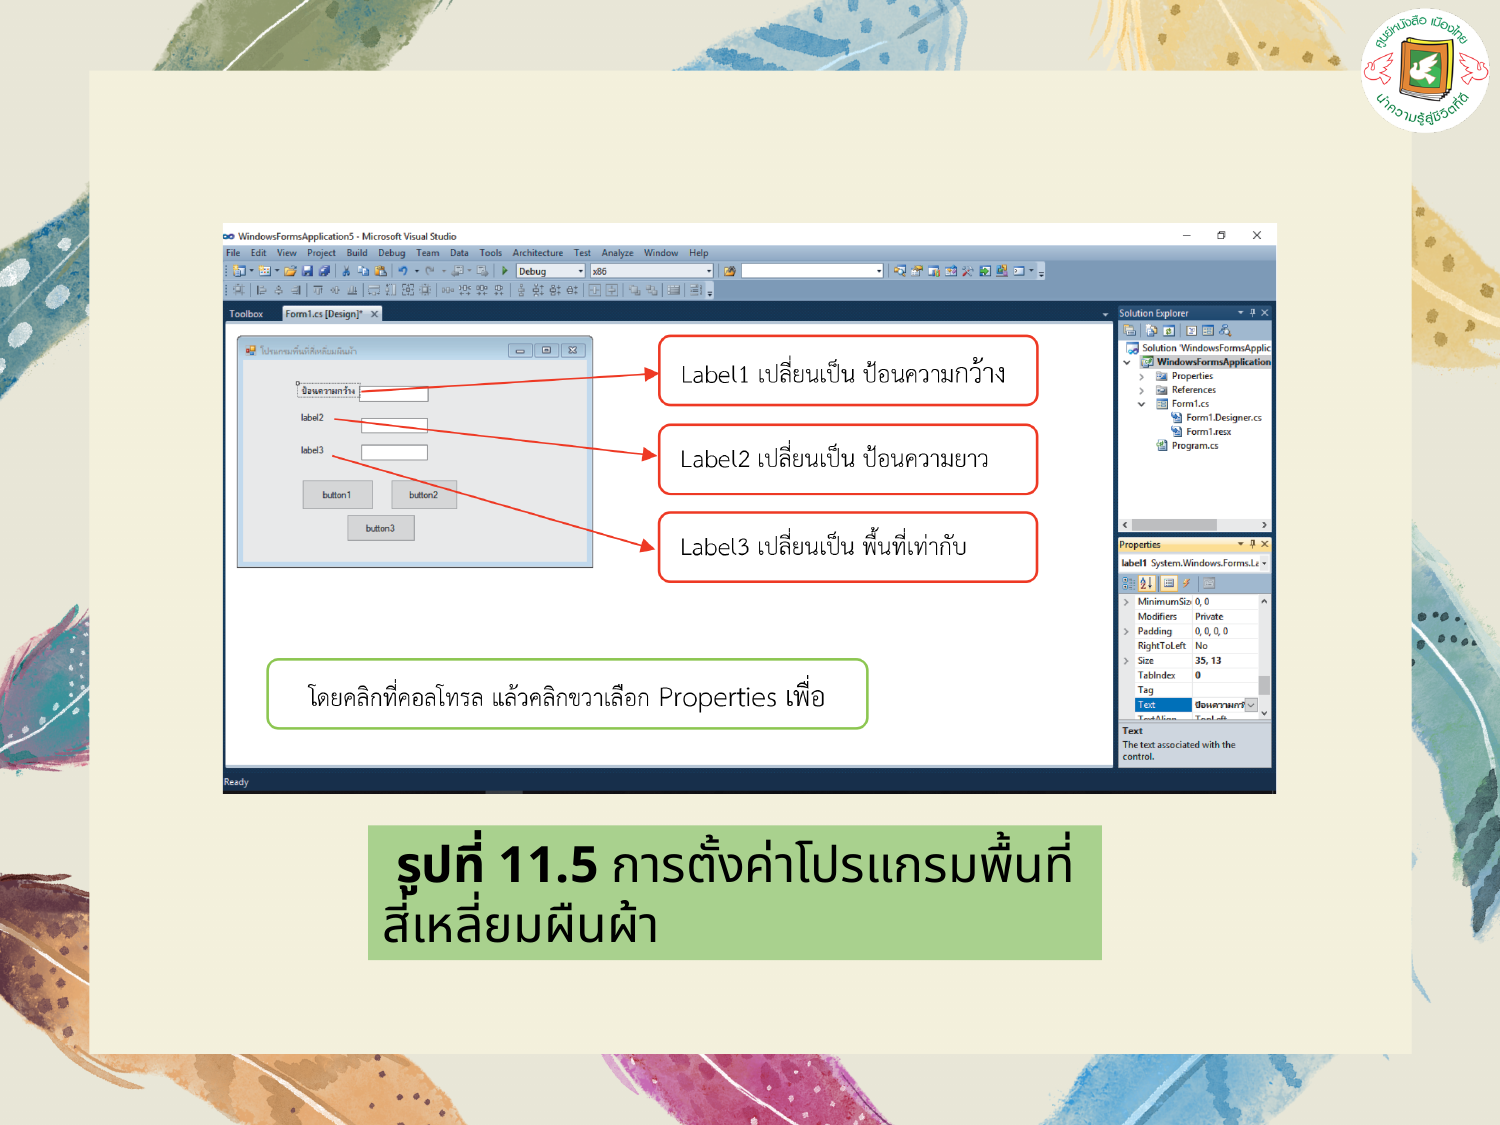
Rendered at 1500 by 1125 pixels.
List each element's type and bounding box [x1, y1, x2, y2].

picture [0, 0, 1500, 1125]
text_box [222, 223, 1278, 902]
